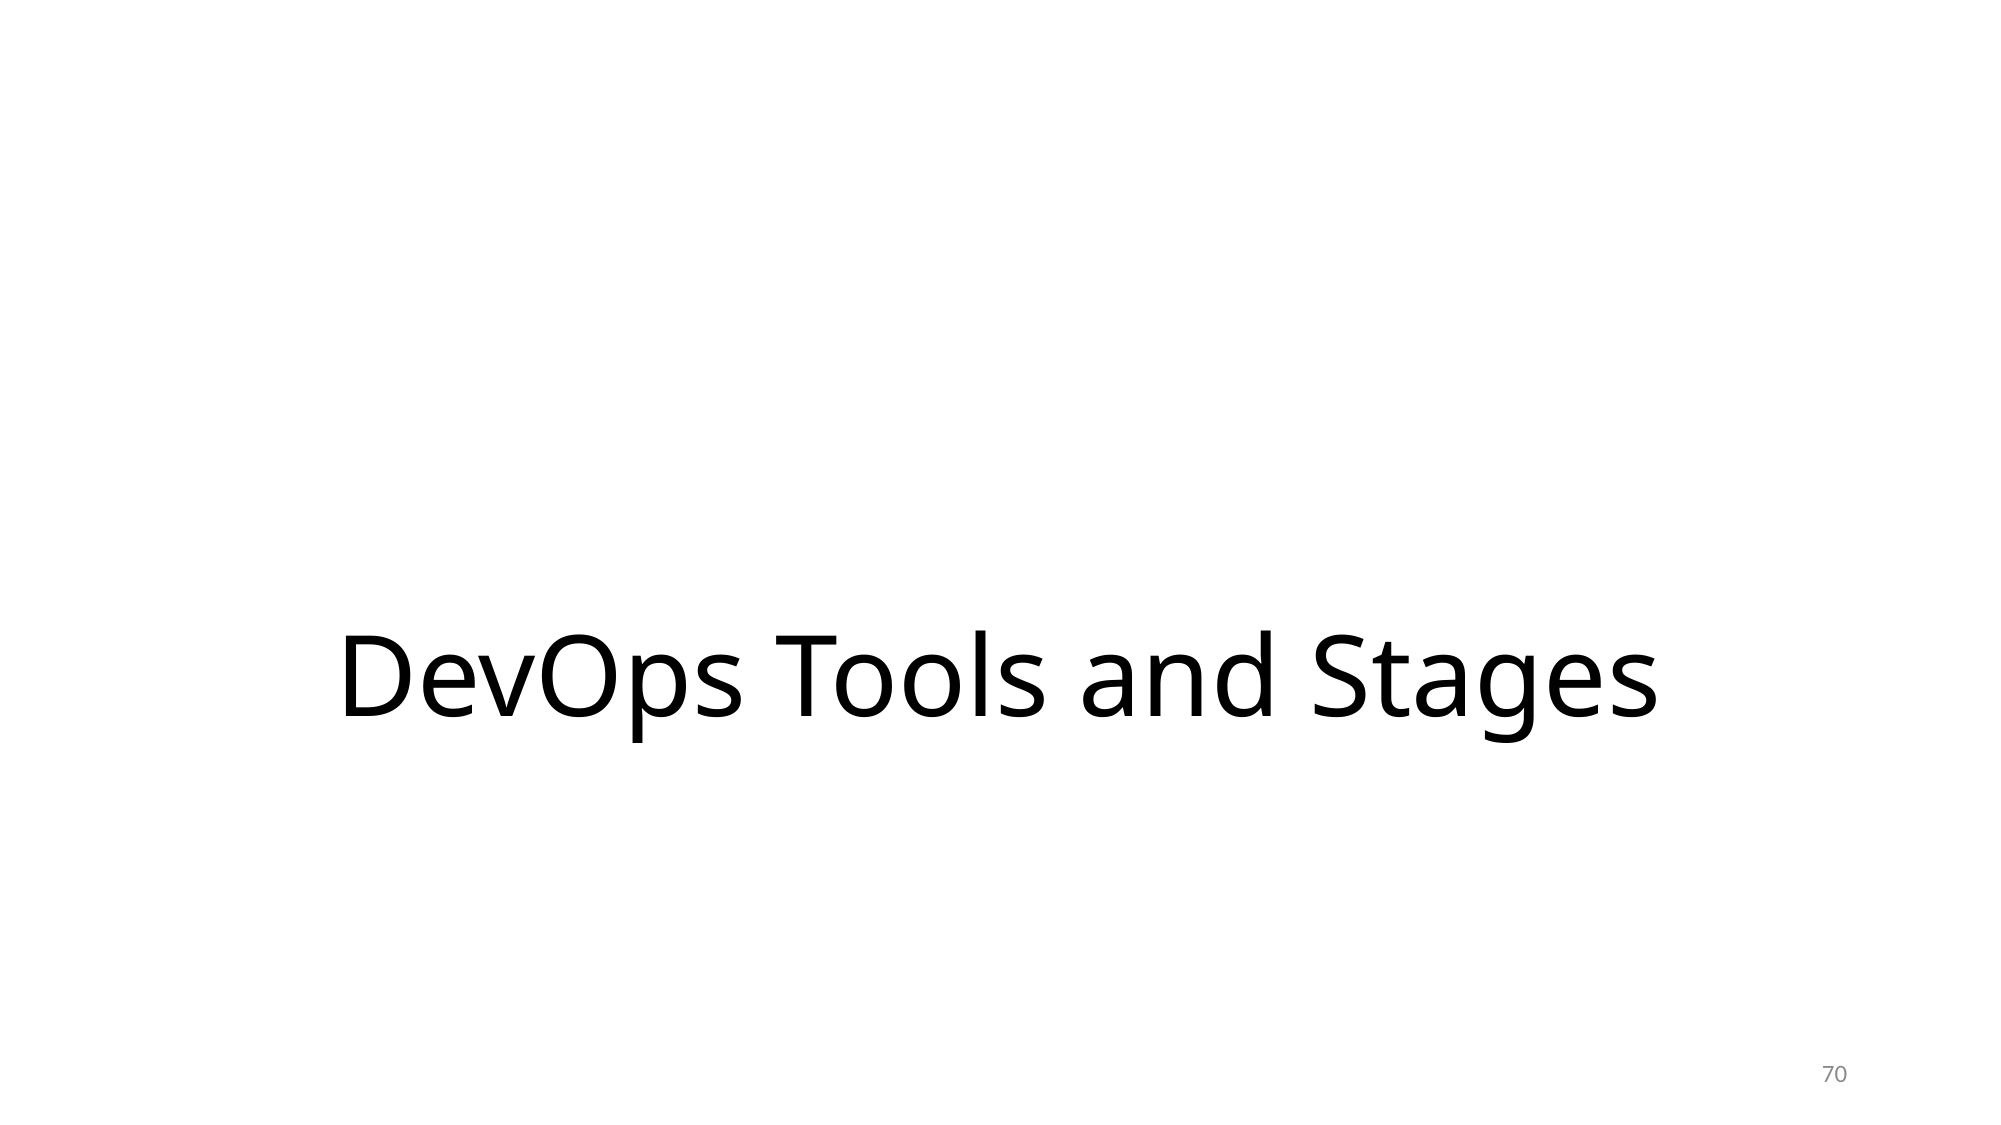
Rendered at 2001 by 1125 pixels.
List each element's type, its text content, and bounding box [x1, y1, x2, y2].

slide_number 70 [1412, 1042, 1863, 1103]
title DevOps Tools and Stages [136, 280, 1862, 749]
